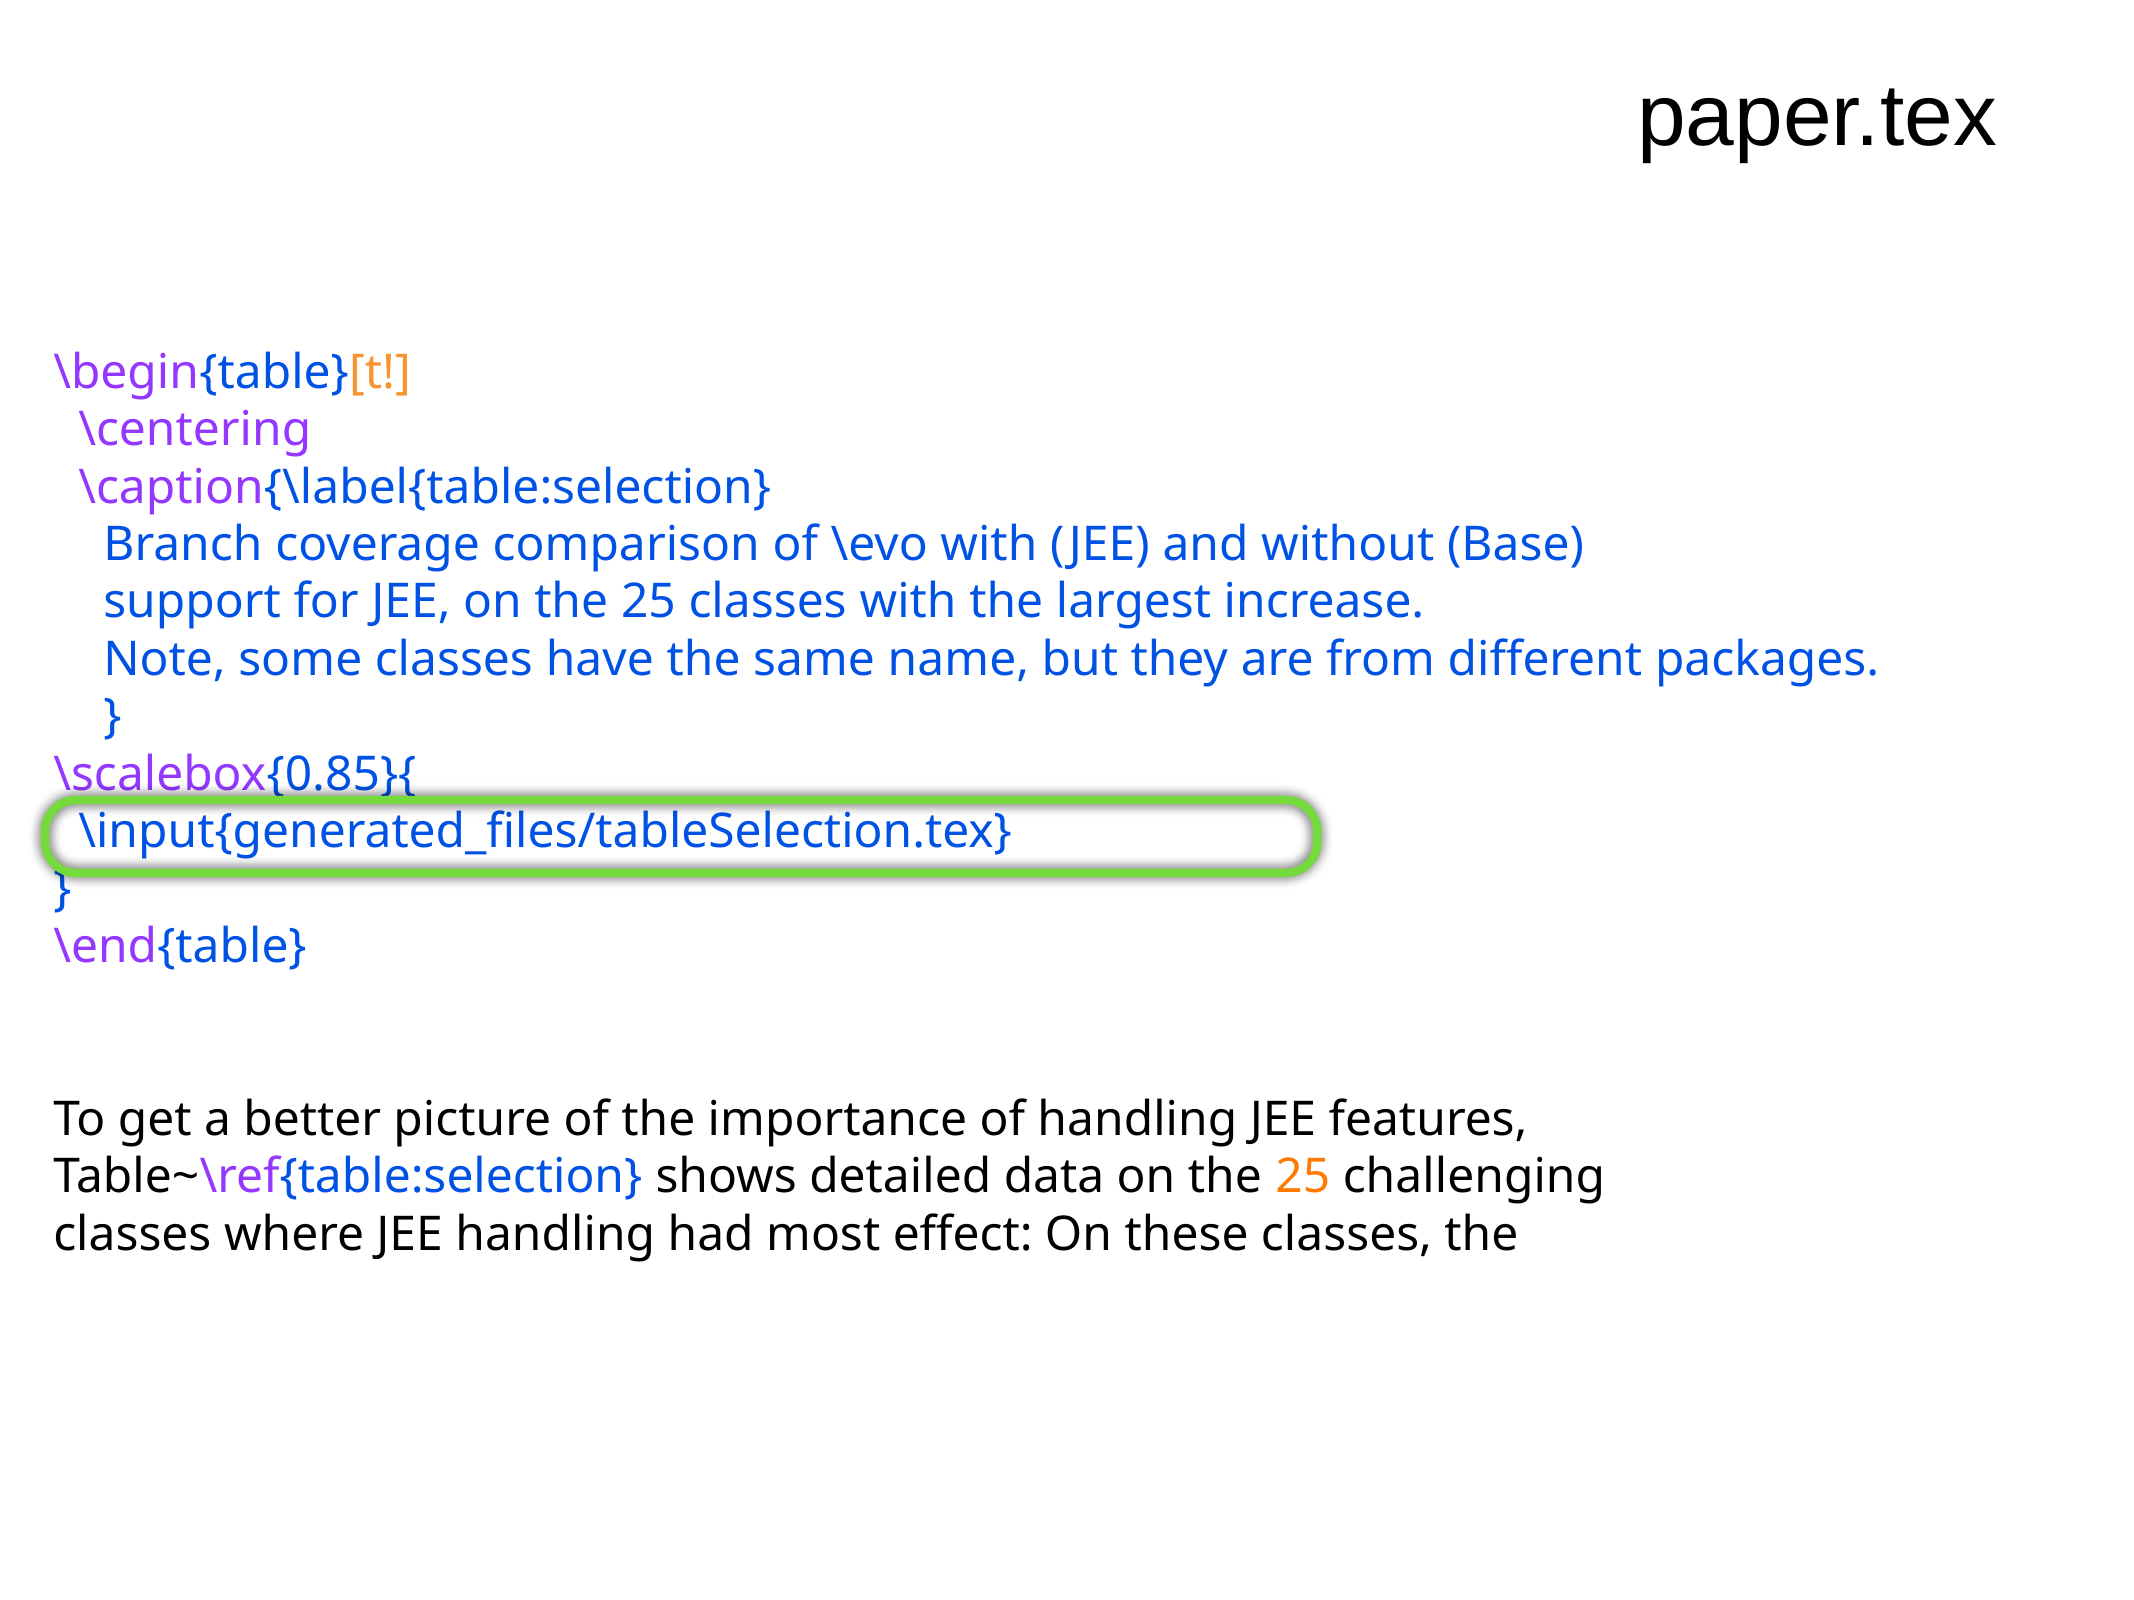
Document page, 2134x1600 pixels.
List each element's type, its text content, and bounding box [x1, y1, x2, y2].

text_box [45, 800, 1318, 874]
text_box paper.tex [1628, 49, 2006, 172]
list \begin{table}[t!] \centering \caption{\label{table:selection} Branch coverage comparison of \evo with (JEE) and without (Base) support for JEE, on the 25 classes with the largest increase. Note, some classes have the same name, but they are from different packages. } \scalebox{0.85}{ \input{generated_files/tableSelection.tex} } \end{table} To get a better picture of the importance of handling JEE features, Table~\ref{table:selection} shows detailed data on the 25 challenging classes where JEE handling had most effect: On these classes, the [44, 76, 2121, 1524]
